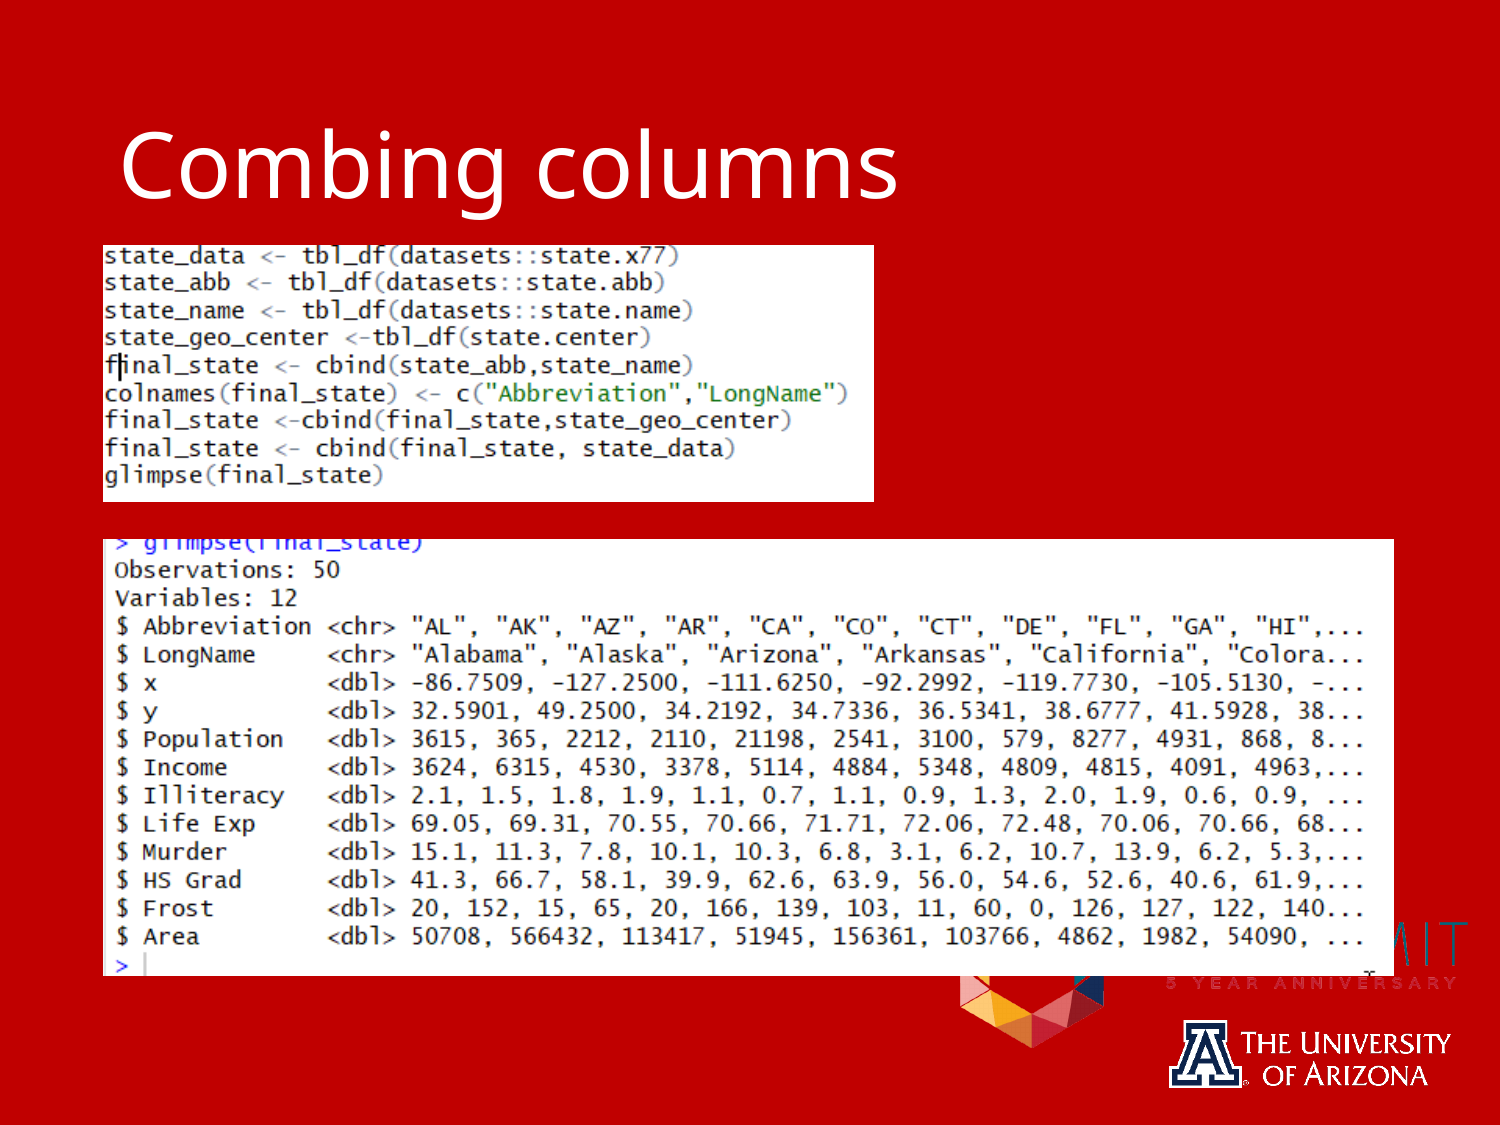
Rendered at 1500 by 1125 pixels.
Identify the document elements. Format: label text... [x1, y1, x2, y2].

picture [102, 539, 1476, 1088]
title Combing columns [103, 59, 1397, 278]
picture [102, 245, 874, 503]
